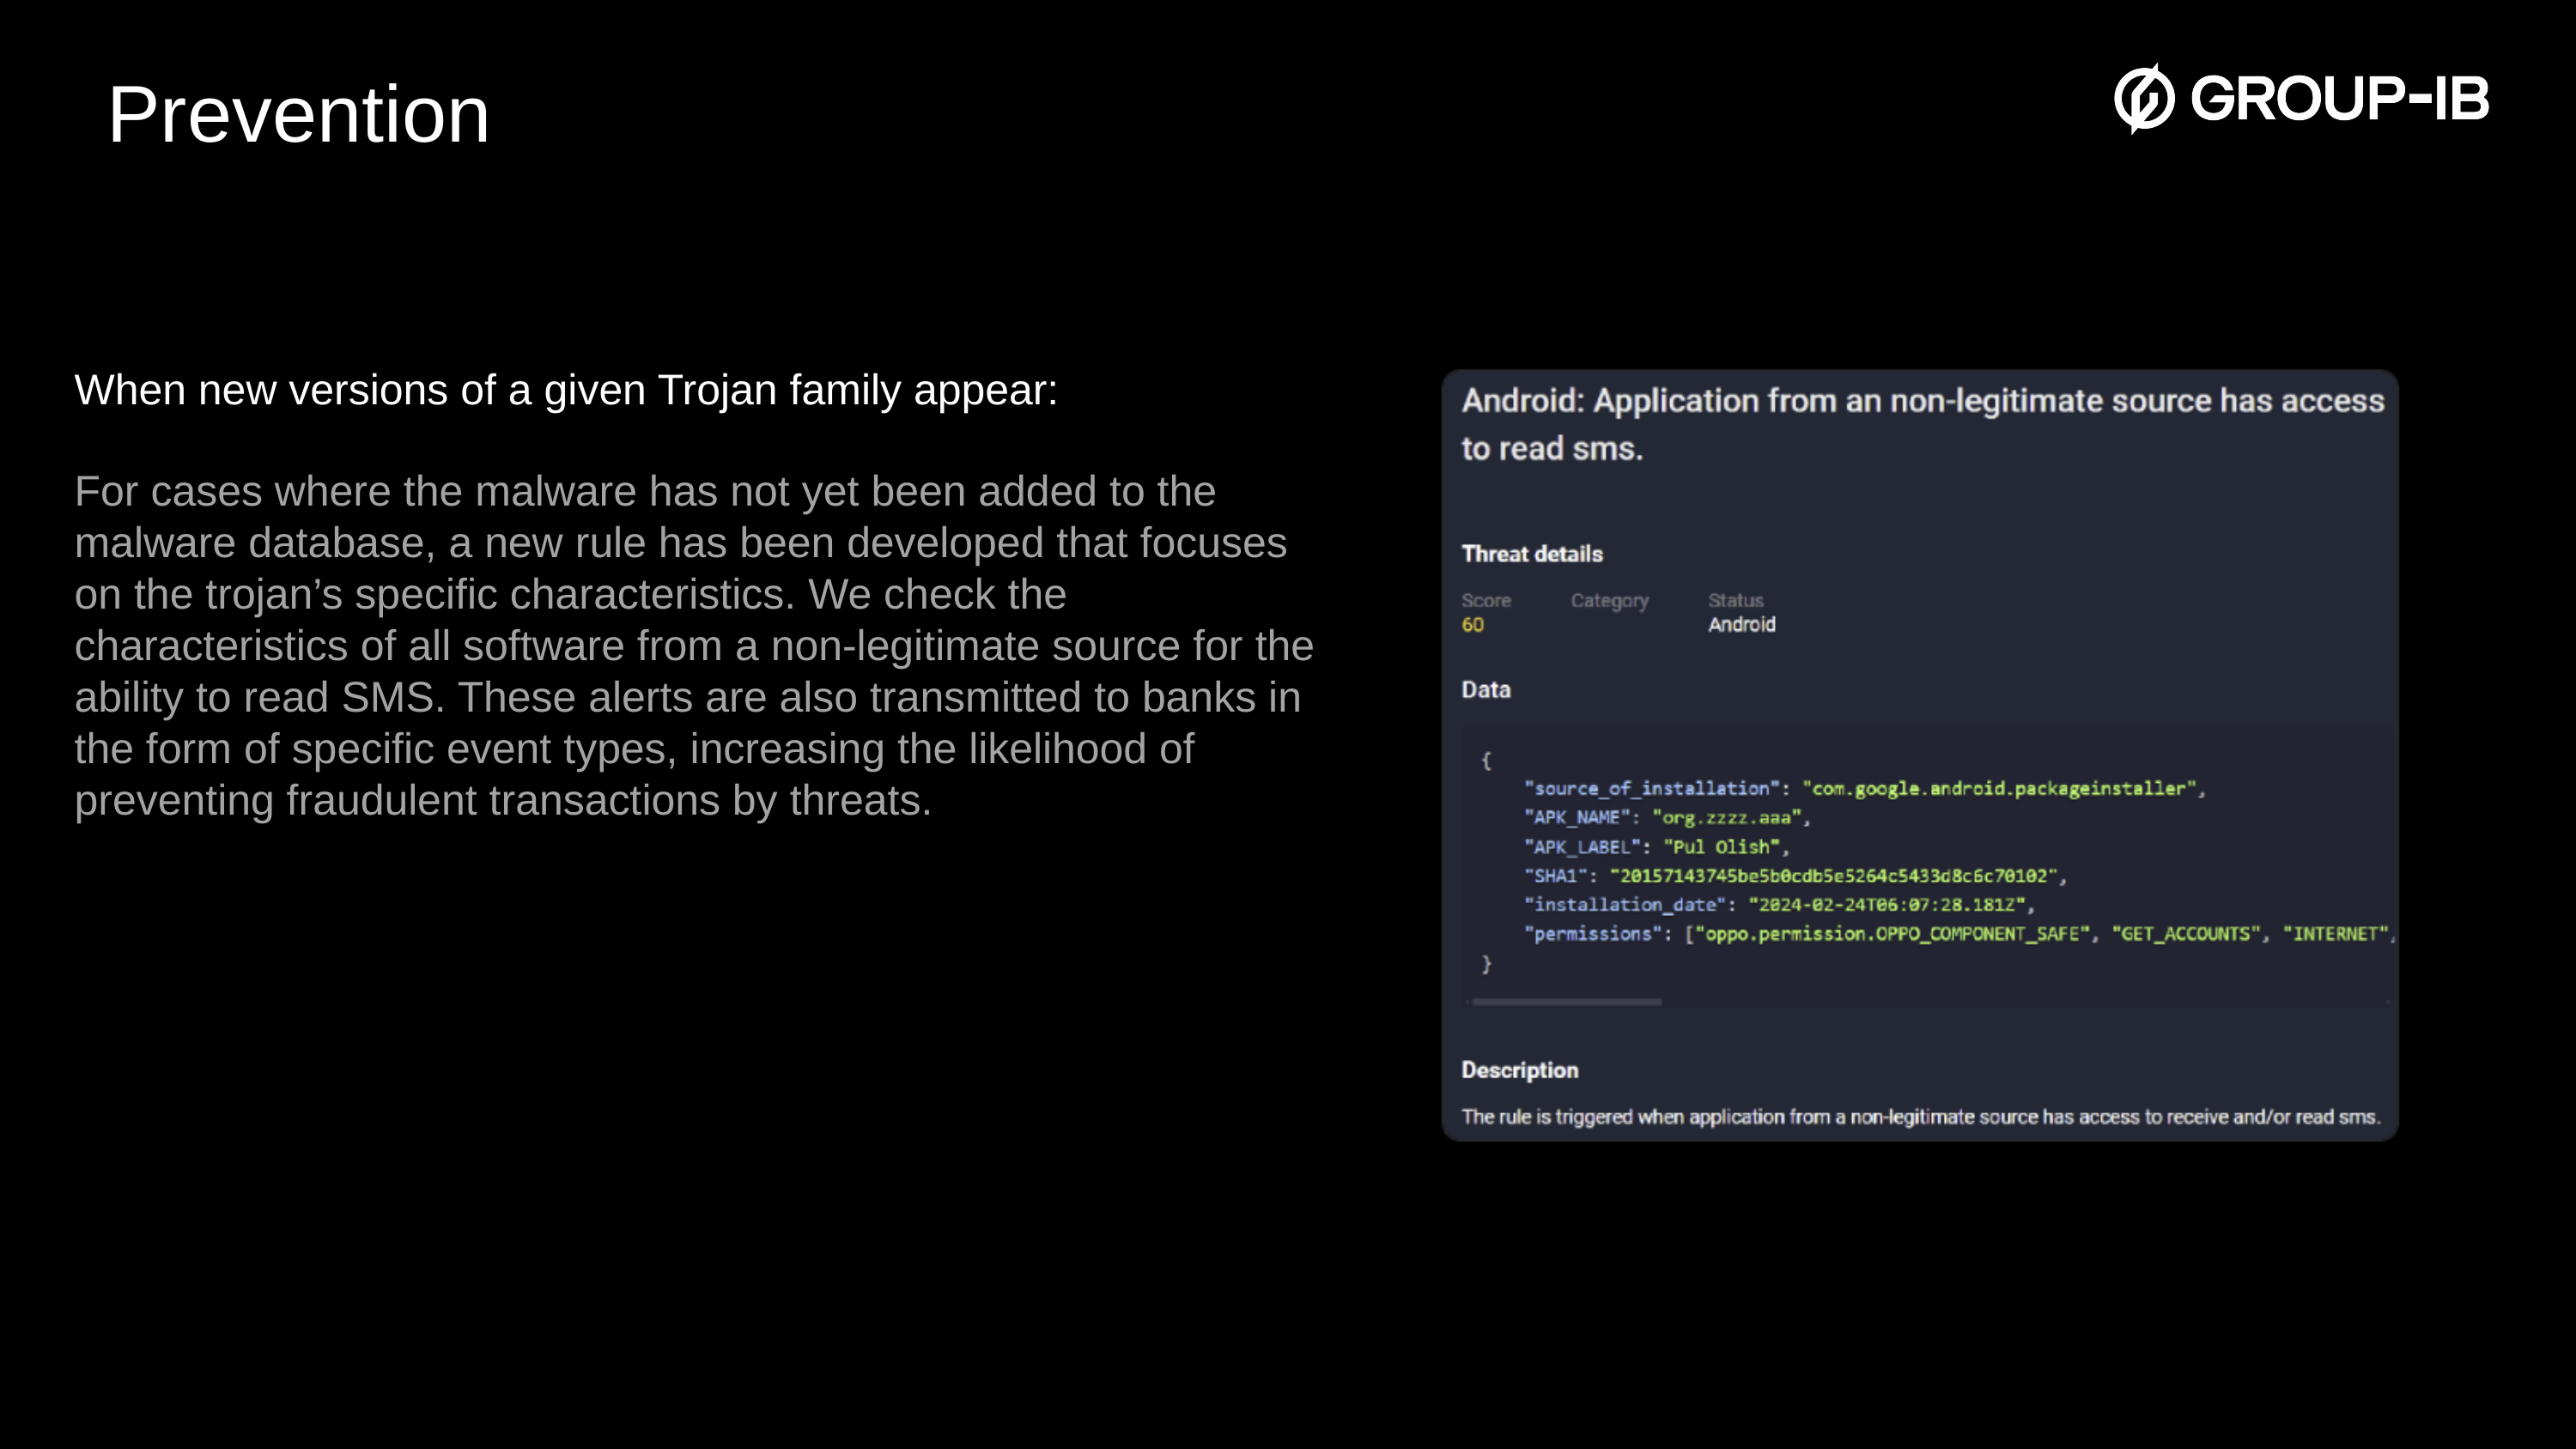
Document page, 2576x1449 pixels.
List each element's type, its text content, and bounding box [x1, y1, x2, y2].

picture [1422, 355, 2415, 1157]
text_box When new versions of a given Trojan family appear: [61, 355, 1350, 421]
text_box For cases where the malware has not yet been added to the malware database, a new rule has been developed that focuses on the trojan’s specific characteristics. We check the characteristics of all software from a non-legitimate source for the ability to read SMS. These alerts are also transmitted to banks in the form of specific event types, increasing the likelihood of preventing fraudulent transactions by threats. [61, 457, 1350, 831]
list Prevention [61, 62, 2050, 157]
picture [2114, 62, 2489, 136]
